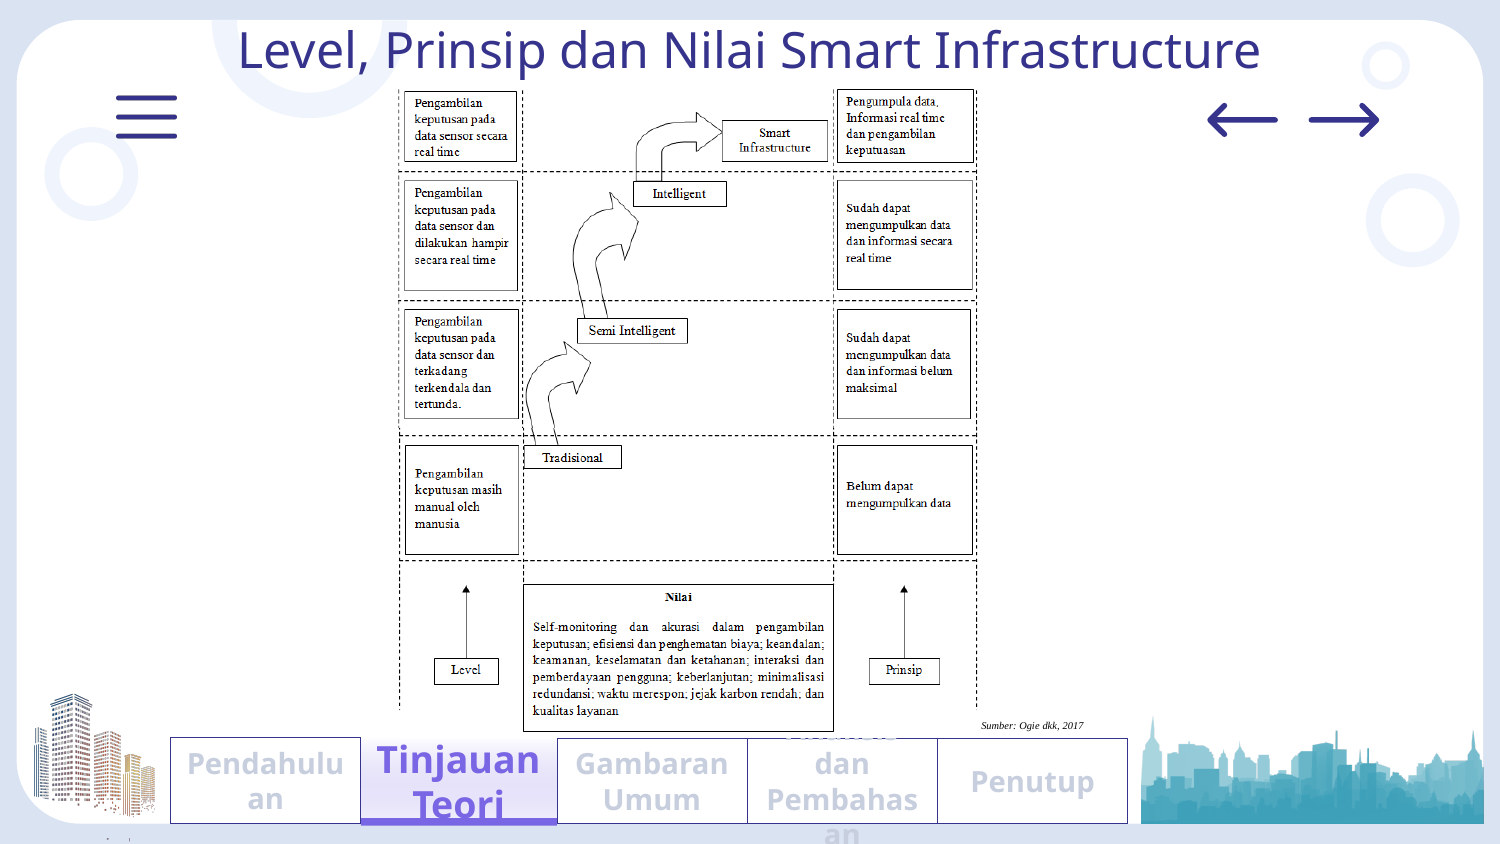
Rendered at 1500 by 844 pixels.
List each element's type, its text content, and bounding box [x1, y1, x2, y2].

picture [1141, 707, 1484, 824]
text_box [360, 818, 557, 826]
picture [33, 687, 157, 844]
picture [116, 95, 177, 139]
text_box Gambaran Umum [557, 746, 747, 824]
text_box Tinjauan Teori [361, 738, 557, 818]
text_box [1308, 102, 1380, 138]
text_box Sumber: Ogie dkk, 2017 [983, 706, 1099, 740]
text_box Pendahuluan [170, 737, 361, 824]
text_box [1207, 102, 1278, 138]
title Level, Prinsip dan Nilai Smart Infrastructure [116, 1, 1383, 96]
picture [393, 85, 980, 739]
text_box Analisis dan Pembahasan [747, 746, 937, 824]
text_box Penutup [937, 738, 1128, 824]
